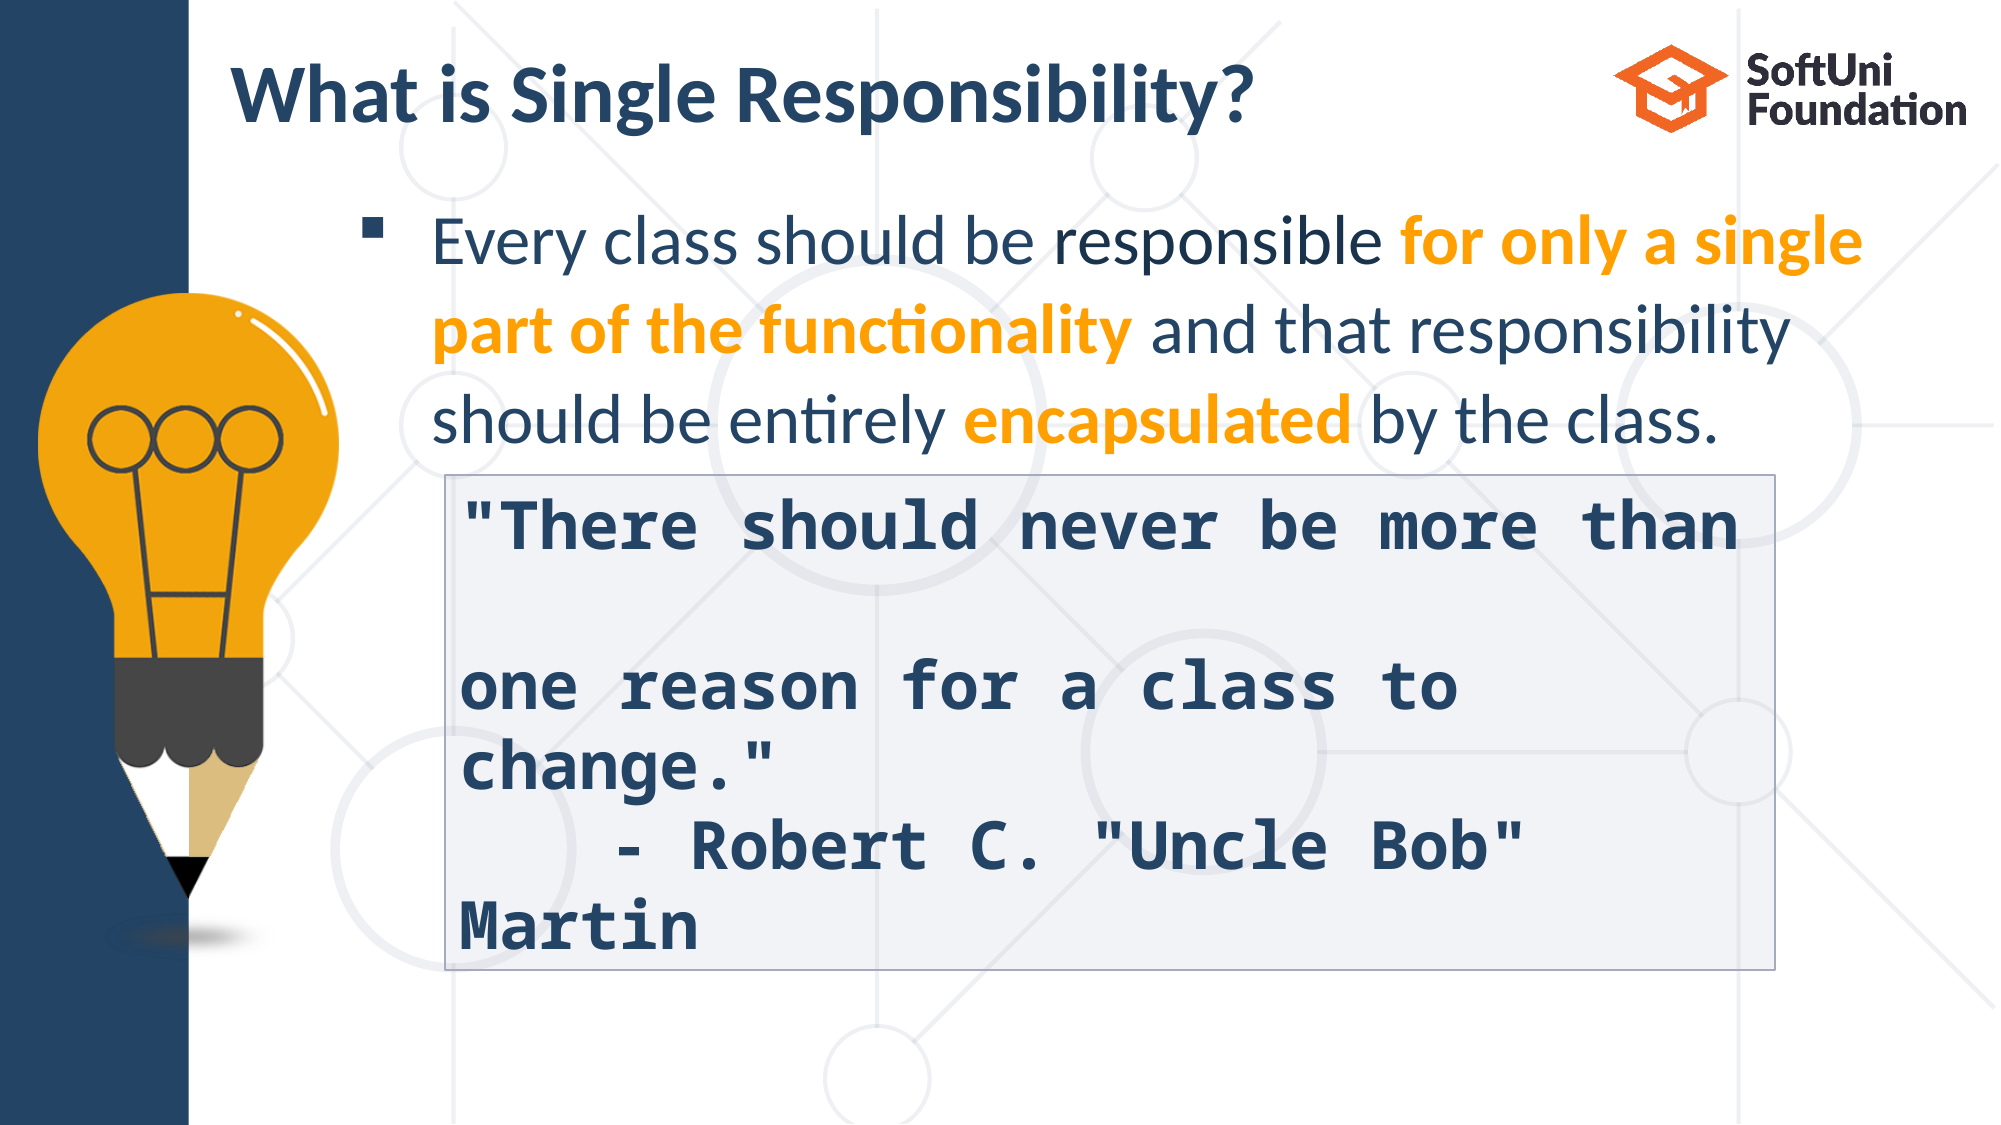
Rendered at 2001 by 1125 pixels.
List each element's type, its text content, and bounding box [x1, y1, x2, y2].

picture [1613, 44, 1966, 133]
text_box "There should never be more than one reason for a class to change." - Robert C. "Uncle Bob" Martin [445, 475, 1776, 970]
list Every class should be responsible for only a single part of the functionality and that responsibility should be entirely encapsulated by the class. [338, 183, 1968, 1050]
picture [38, 293, 338, 961]
title What is Single Responsibility? [212, 16, 1591, 162]
